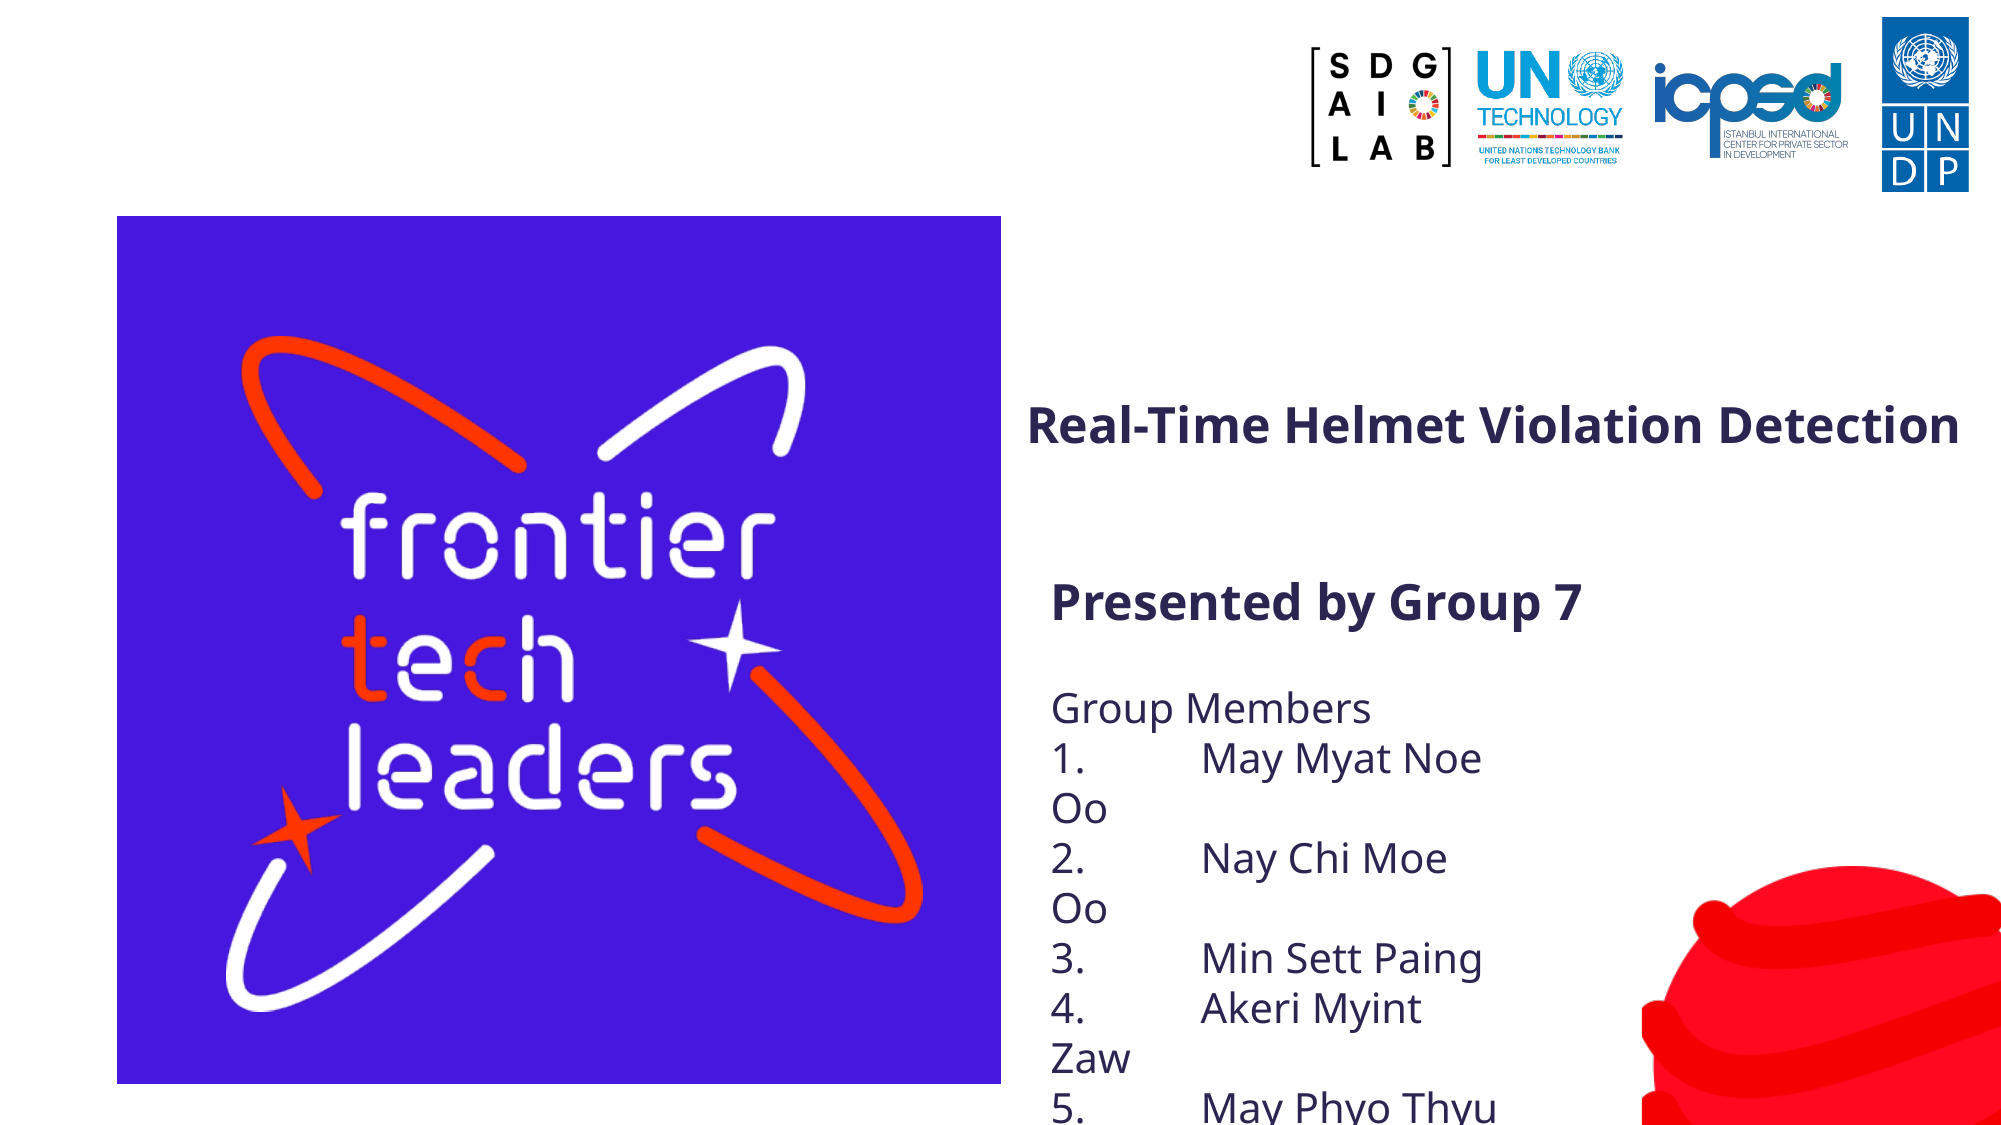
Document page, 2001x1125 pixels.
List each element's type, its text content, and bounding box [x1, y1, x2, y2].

text_box [118, 216, 1000, 1083]
picture [1881, 16, 1969, 193]
picture [1641, 866, 2001, 1125]
text_box Group Members 1. May Myat Noe Oo 2. Nay Chi Moe Oo 3. Min Sett Paing 4. Akeri Myint Zaw 5. May Phyo Thyu 6. Chan Aye Naing [1043, 674, 1509, 1125]
text_box Presented by Group 7 [1043, 562, 1642, 638]
picture [1655, 63, 1848, 158]
text_box Real-Time Helmet Violation Detection [1018, 385, 1970, 461]
picture [226, 336, 923, 1013]
picture [1306, 40, 1457, 168]
picture [1471, 48, 1630, 170]
picture [1804, 84, 1830, 111]
